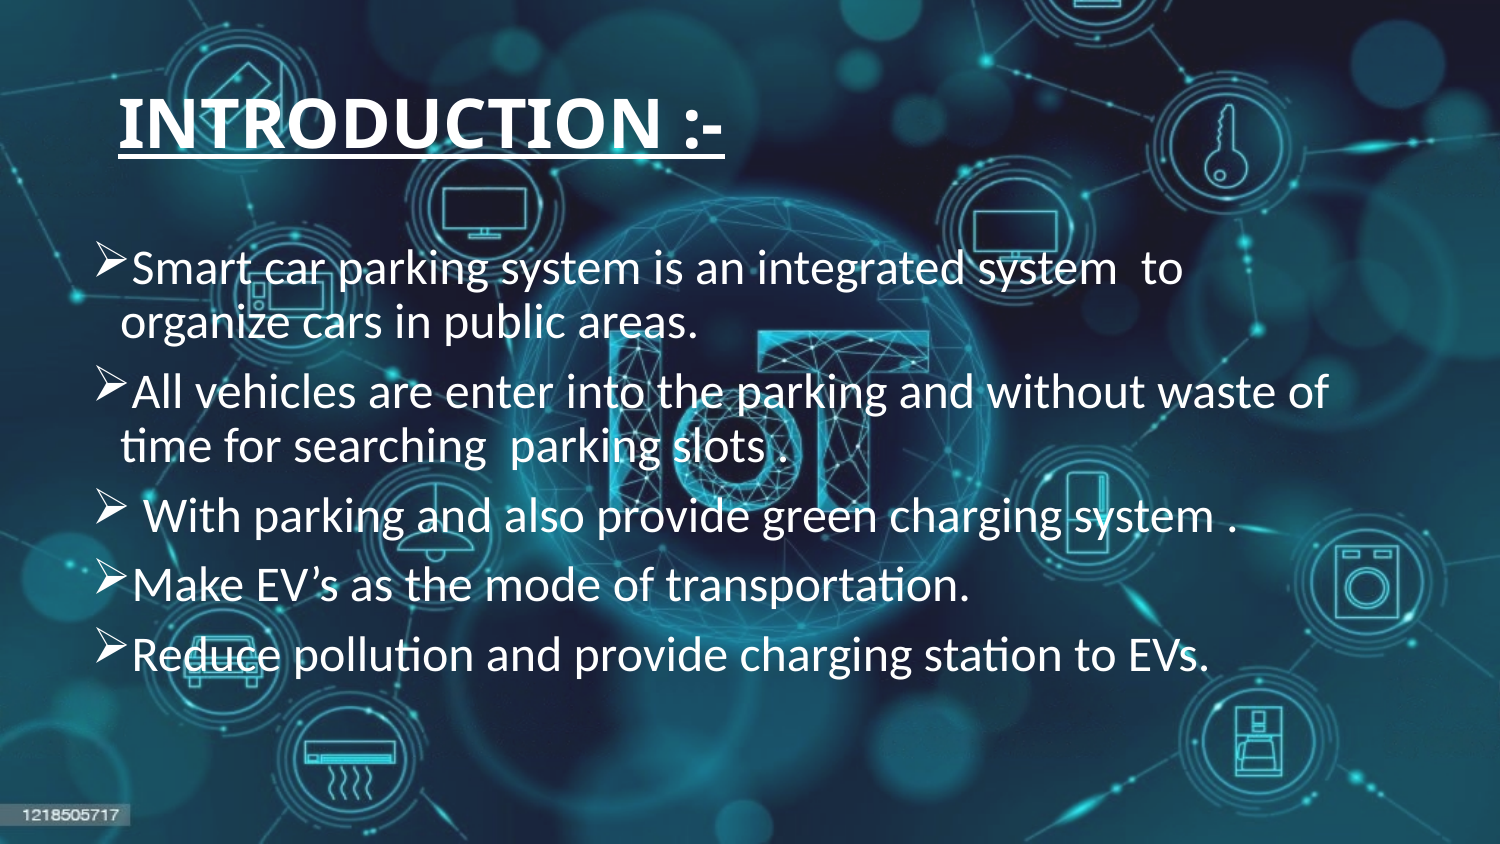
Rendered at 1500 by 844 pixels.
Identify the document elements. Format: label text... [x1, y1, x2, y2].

title INTRODUCTION :- [103, 44, 1397, 208]
list Smart car parking system is an integrated system to organize cars in public areas. All vehicles are enter into the parking and without waste of time for searching parking slots . With parking and also provide green charging system . Make EV’s as the mode of transportation. Reduce pollution and provide charging station to EVs. [76, 234, 1371, 786]
